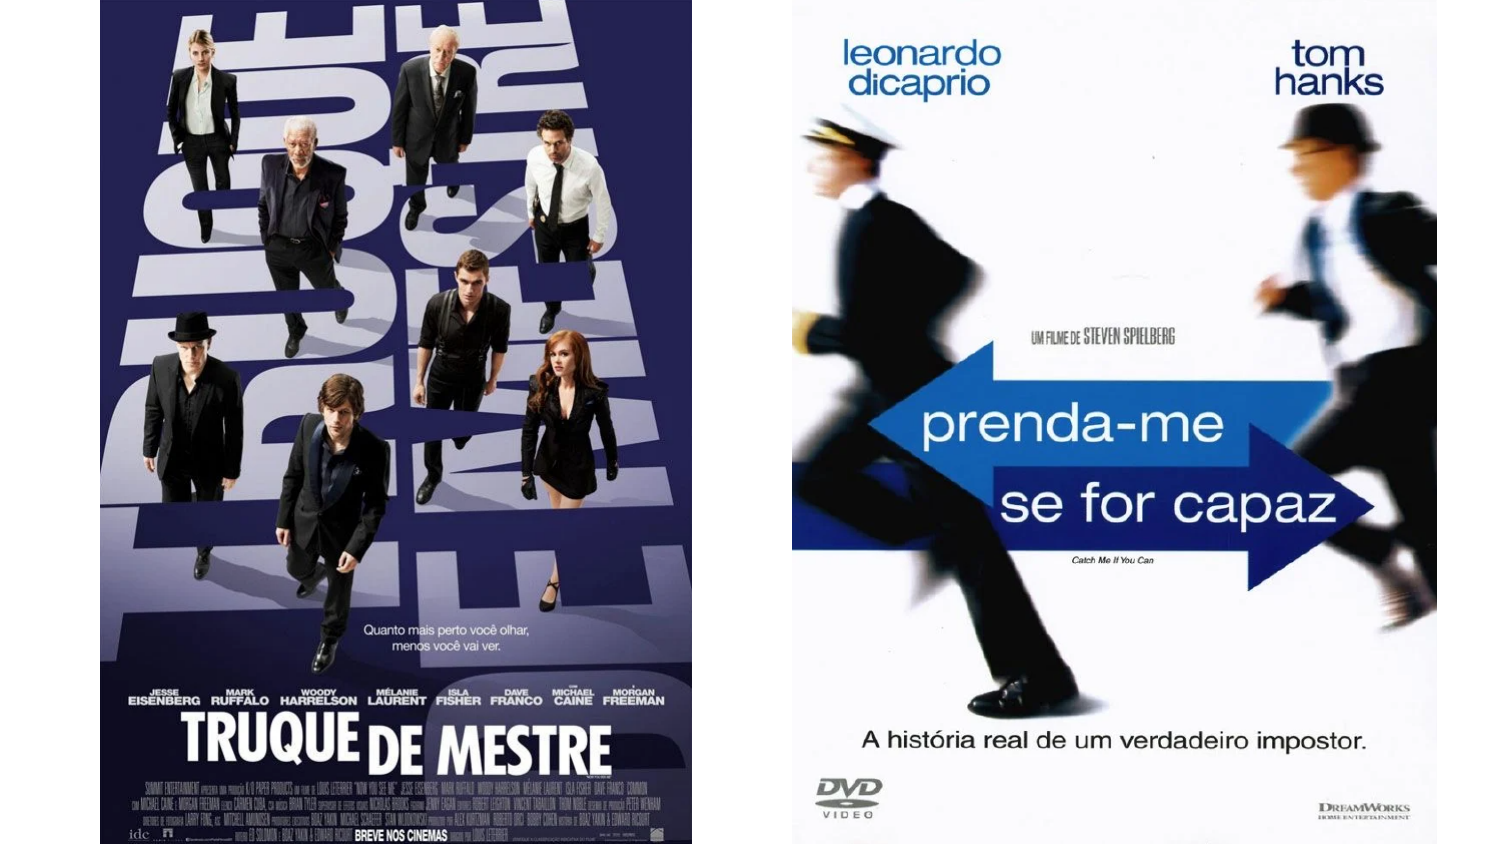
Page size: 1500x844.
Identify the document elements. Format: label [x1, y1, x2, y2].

picture [791, 0, 1438, 844]
picture [100, 0, 693, 844]
